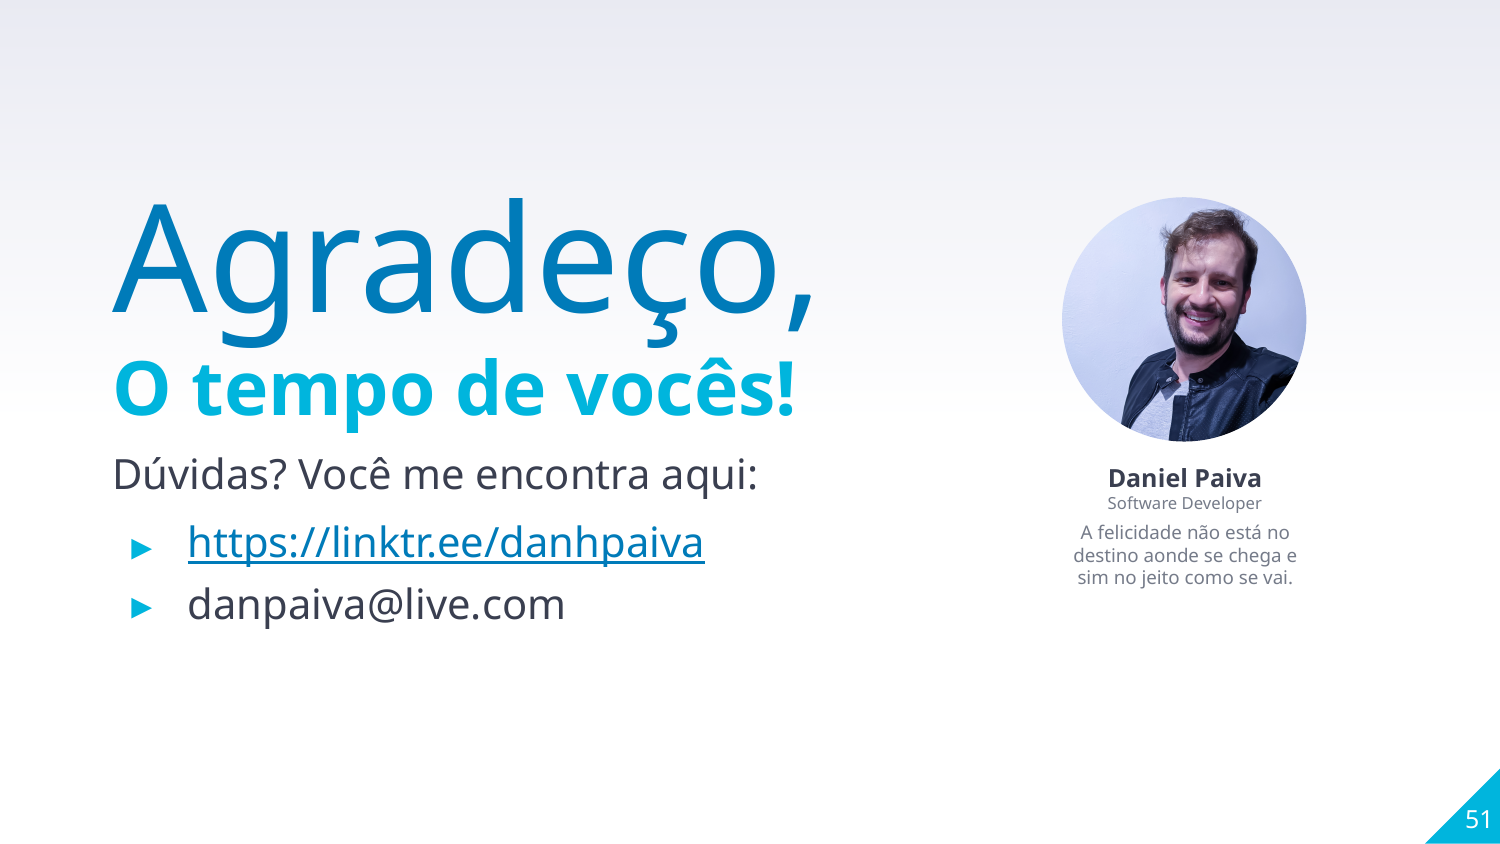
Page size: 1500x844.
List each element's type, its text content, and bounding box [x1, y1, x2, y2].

title Agradeço, [112, 197, 826, 331]
subtitle O tempo de vocês! Dúvidas? Você me encontra aqui: https://linktr.ee/danhpaiva danpaiva@live.com [112, 331, 994, 647]
picture [1061, 196, 1307, 442]
slide_number 51 [1418, 760, 1494, 838]
text_box Daniel Paiva Software Developer A felicidade não está no destino aonde se chega e sim no jeito como se vai. [1062, 462, 1308, 617]
